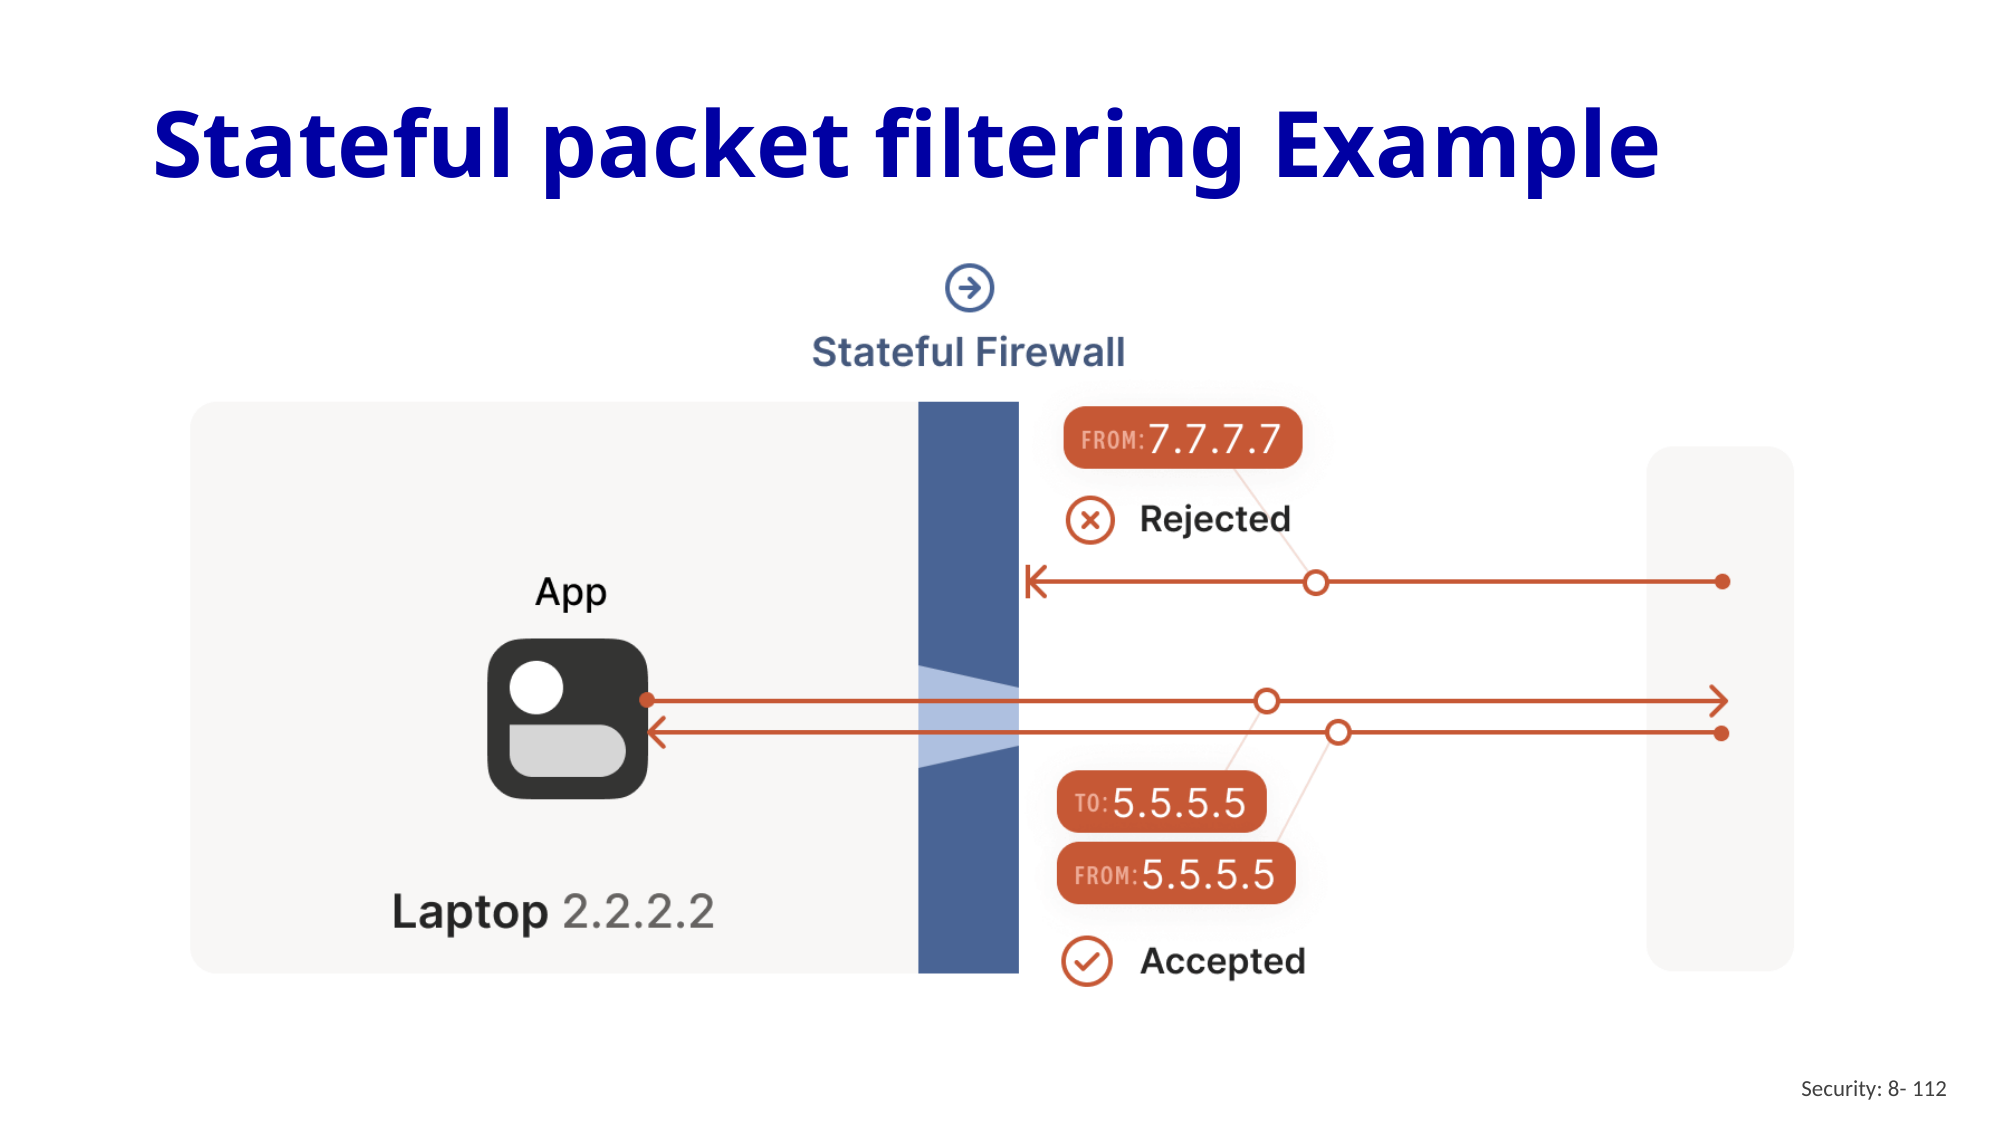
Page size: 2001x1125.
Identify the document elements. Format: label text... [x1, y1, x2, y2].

slide_number Security: 8- 112 [1512, 1056, 1963, 1117]
title Stateful packet filtering Example [137, 74, 1863, 221]
picture [178, 259, 1822, 997]
